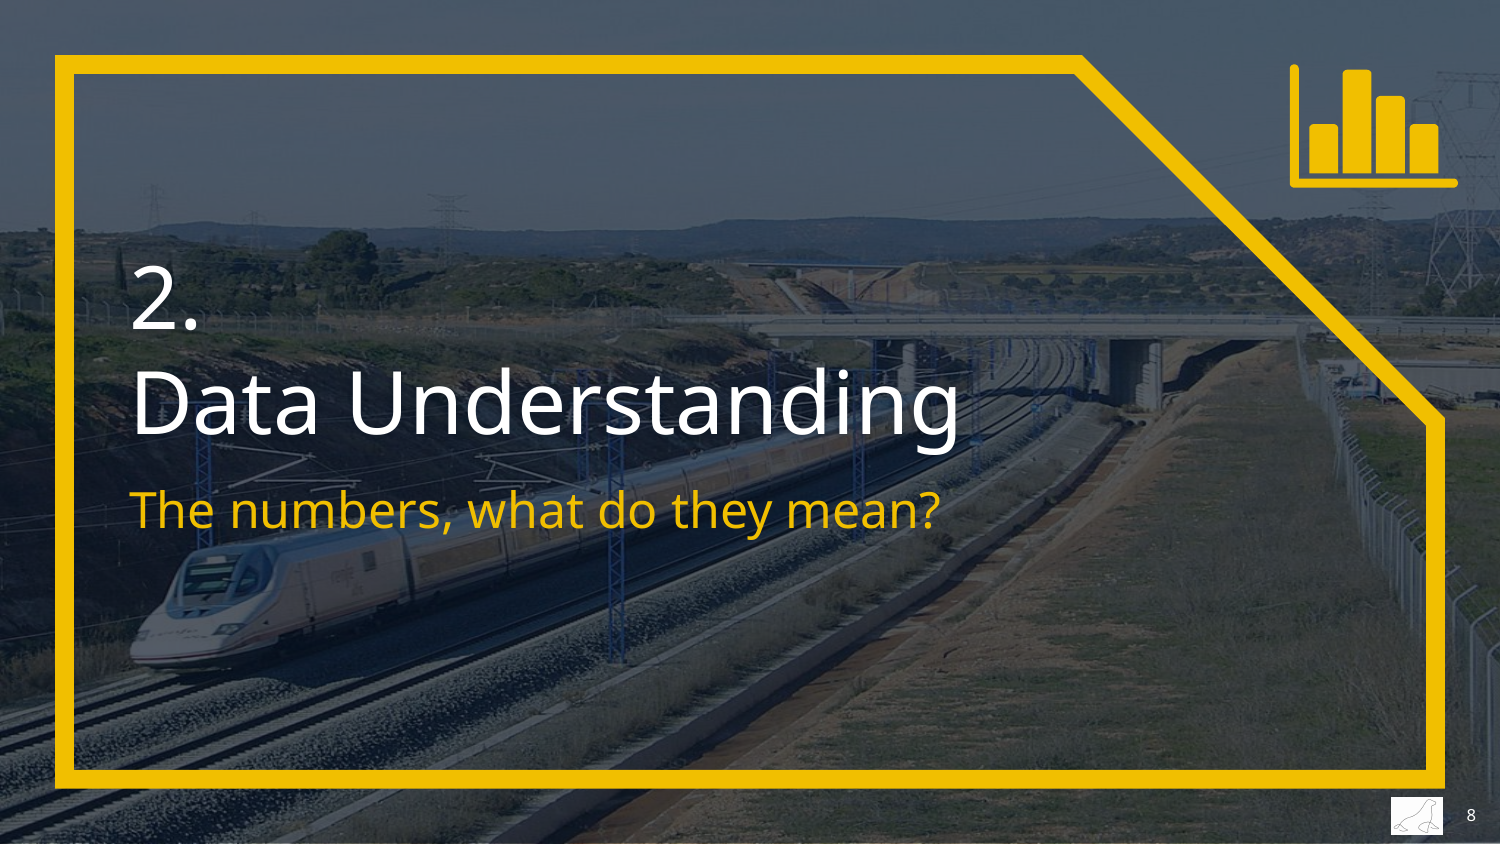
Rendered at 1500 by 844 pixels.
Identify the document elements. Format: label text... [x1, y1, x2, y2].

subtitle The numbers, what do they mean? [129, 469, 1069, 610]
title 2. Data Understanding [129, 245, 1069, 452]
picture [0, 0, 1500, 844]
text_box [1289, 64, 1459, 188]
text_box 8 [1442, 789, 1500, 844]
picture [74, 74, 1426, 769]
